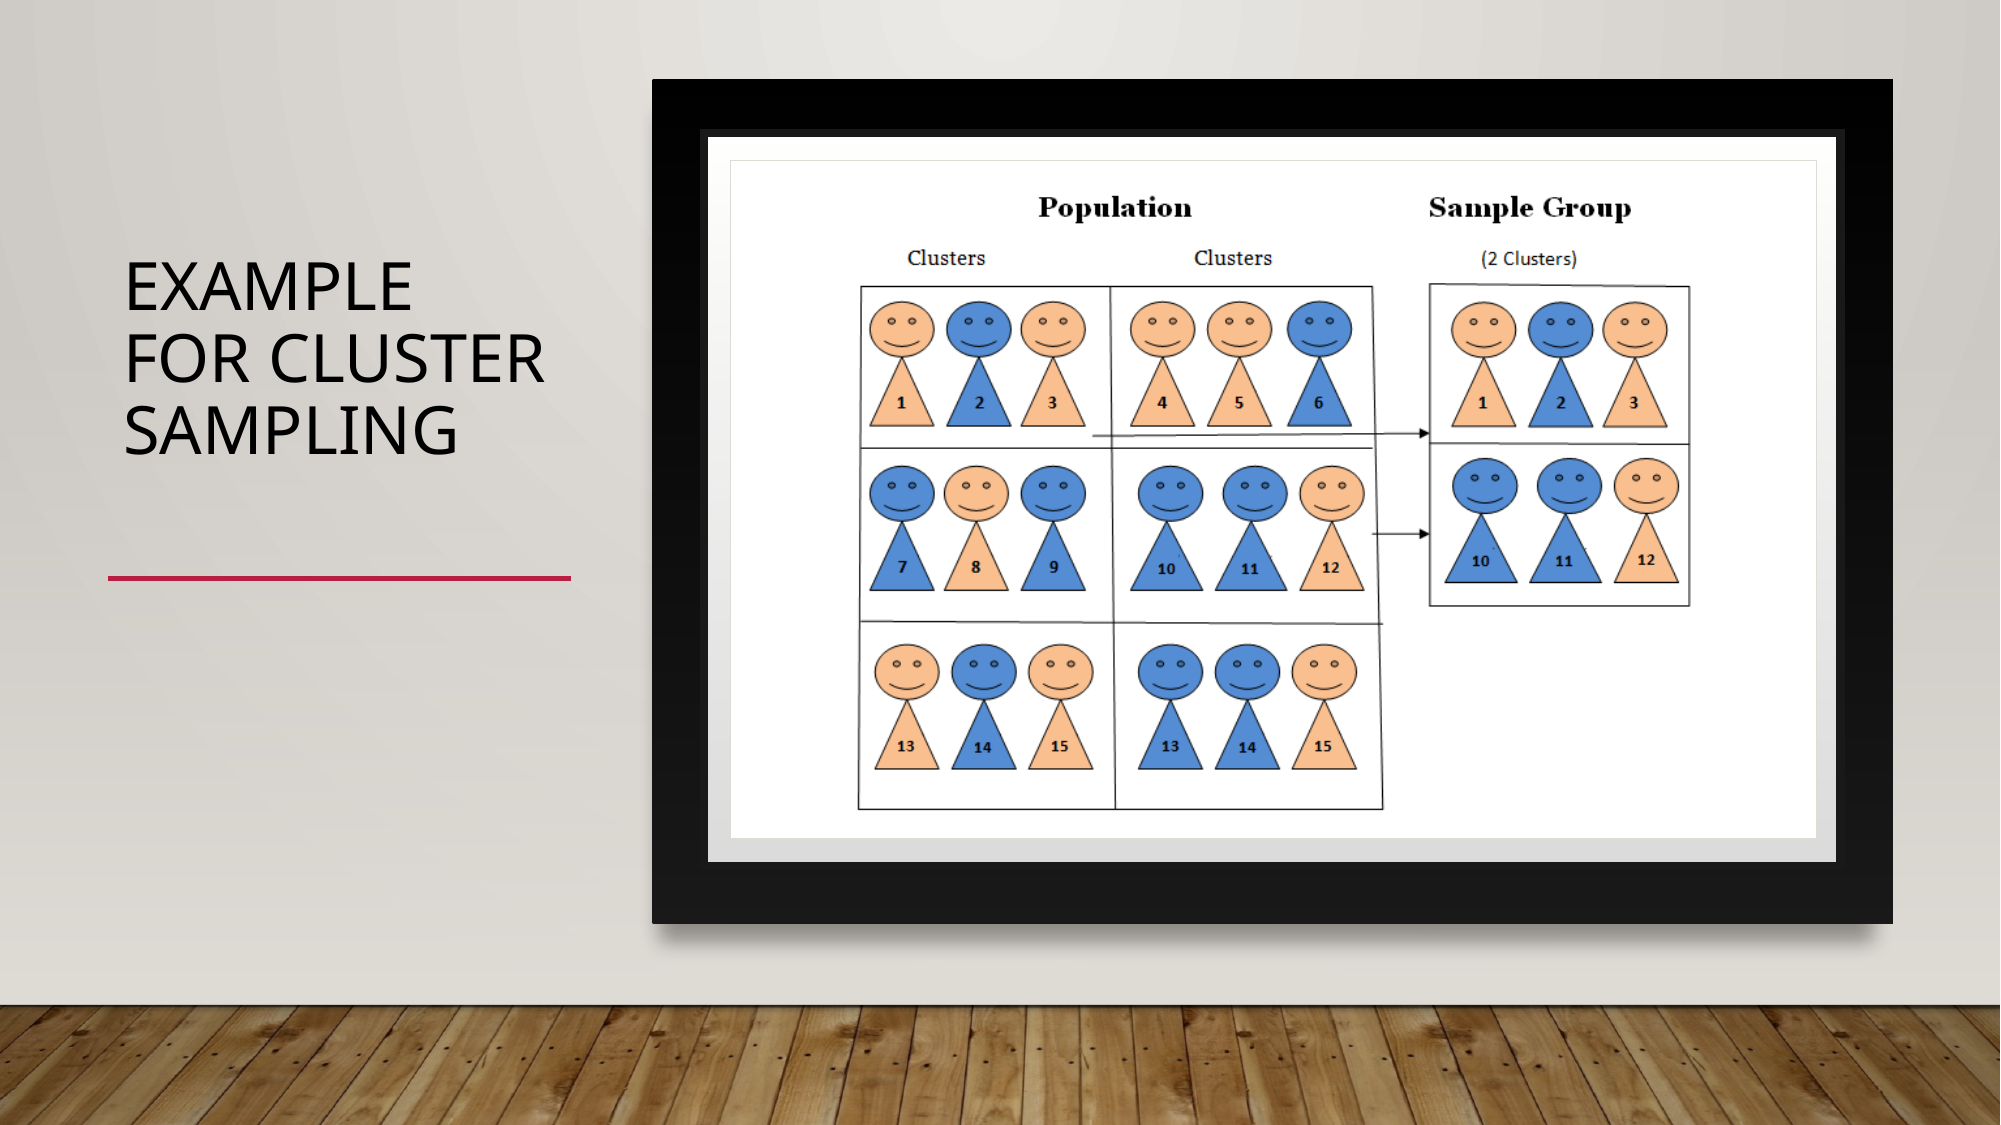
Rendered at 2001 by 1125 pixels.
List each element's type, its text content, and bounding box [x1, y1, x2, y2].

text_box [0, 330, 2000, 1004]
picture [0, 1006, 2000, 1125]
title Example for cluster sampling [108, 241, 572, 549]
picture [841, 182, 1705, 818]
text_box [652, 78, 1894, 924]
text_box [0, 0, 2000, 330]
